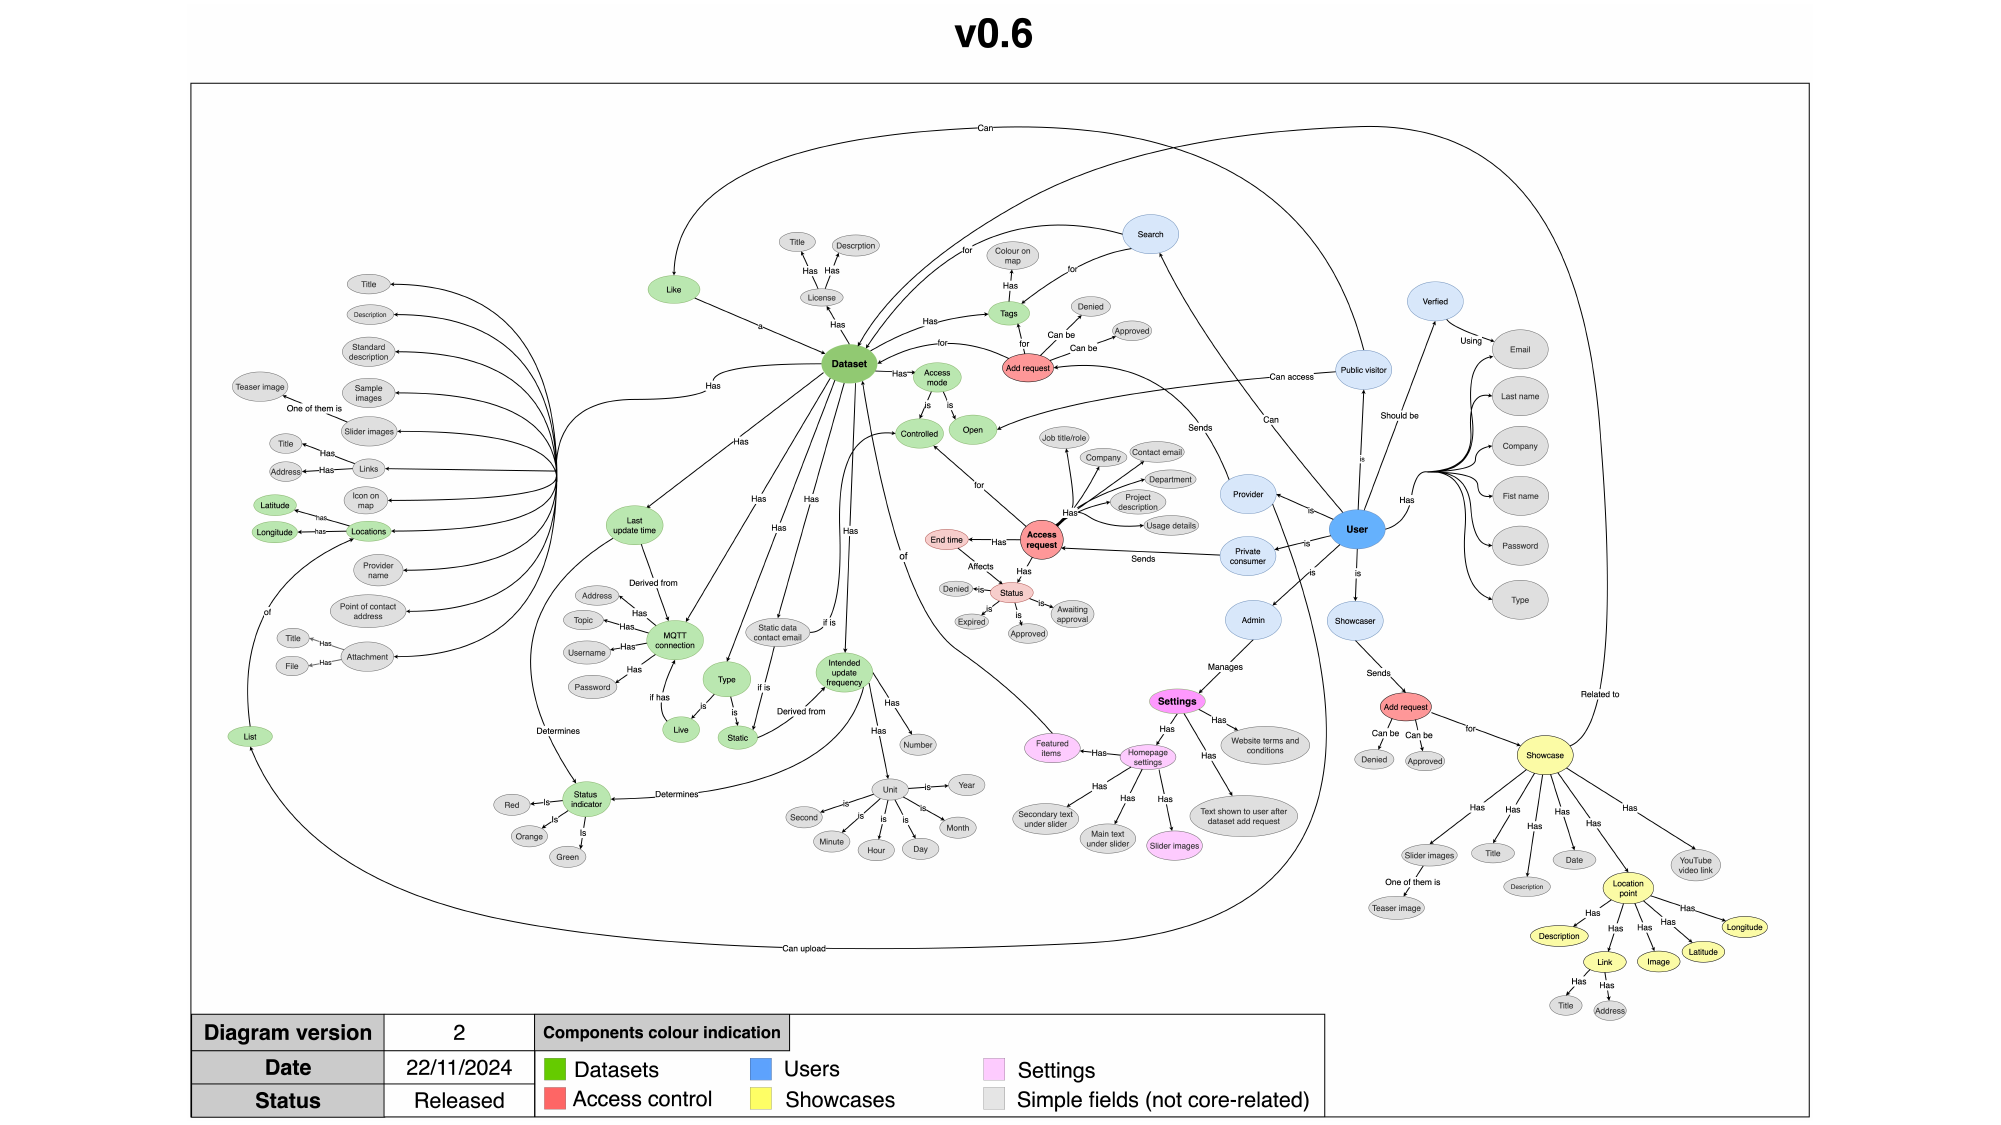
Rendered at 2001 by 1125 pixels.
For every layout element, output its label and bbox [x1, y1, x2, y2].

picture [187, 3, 1813, 1121]
